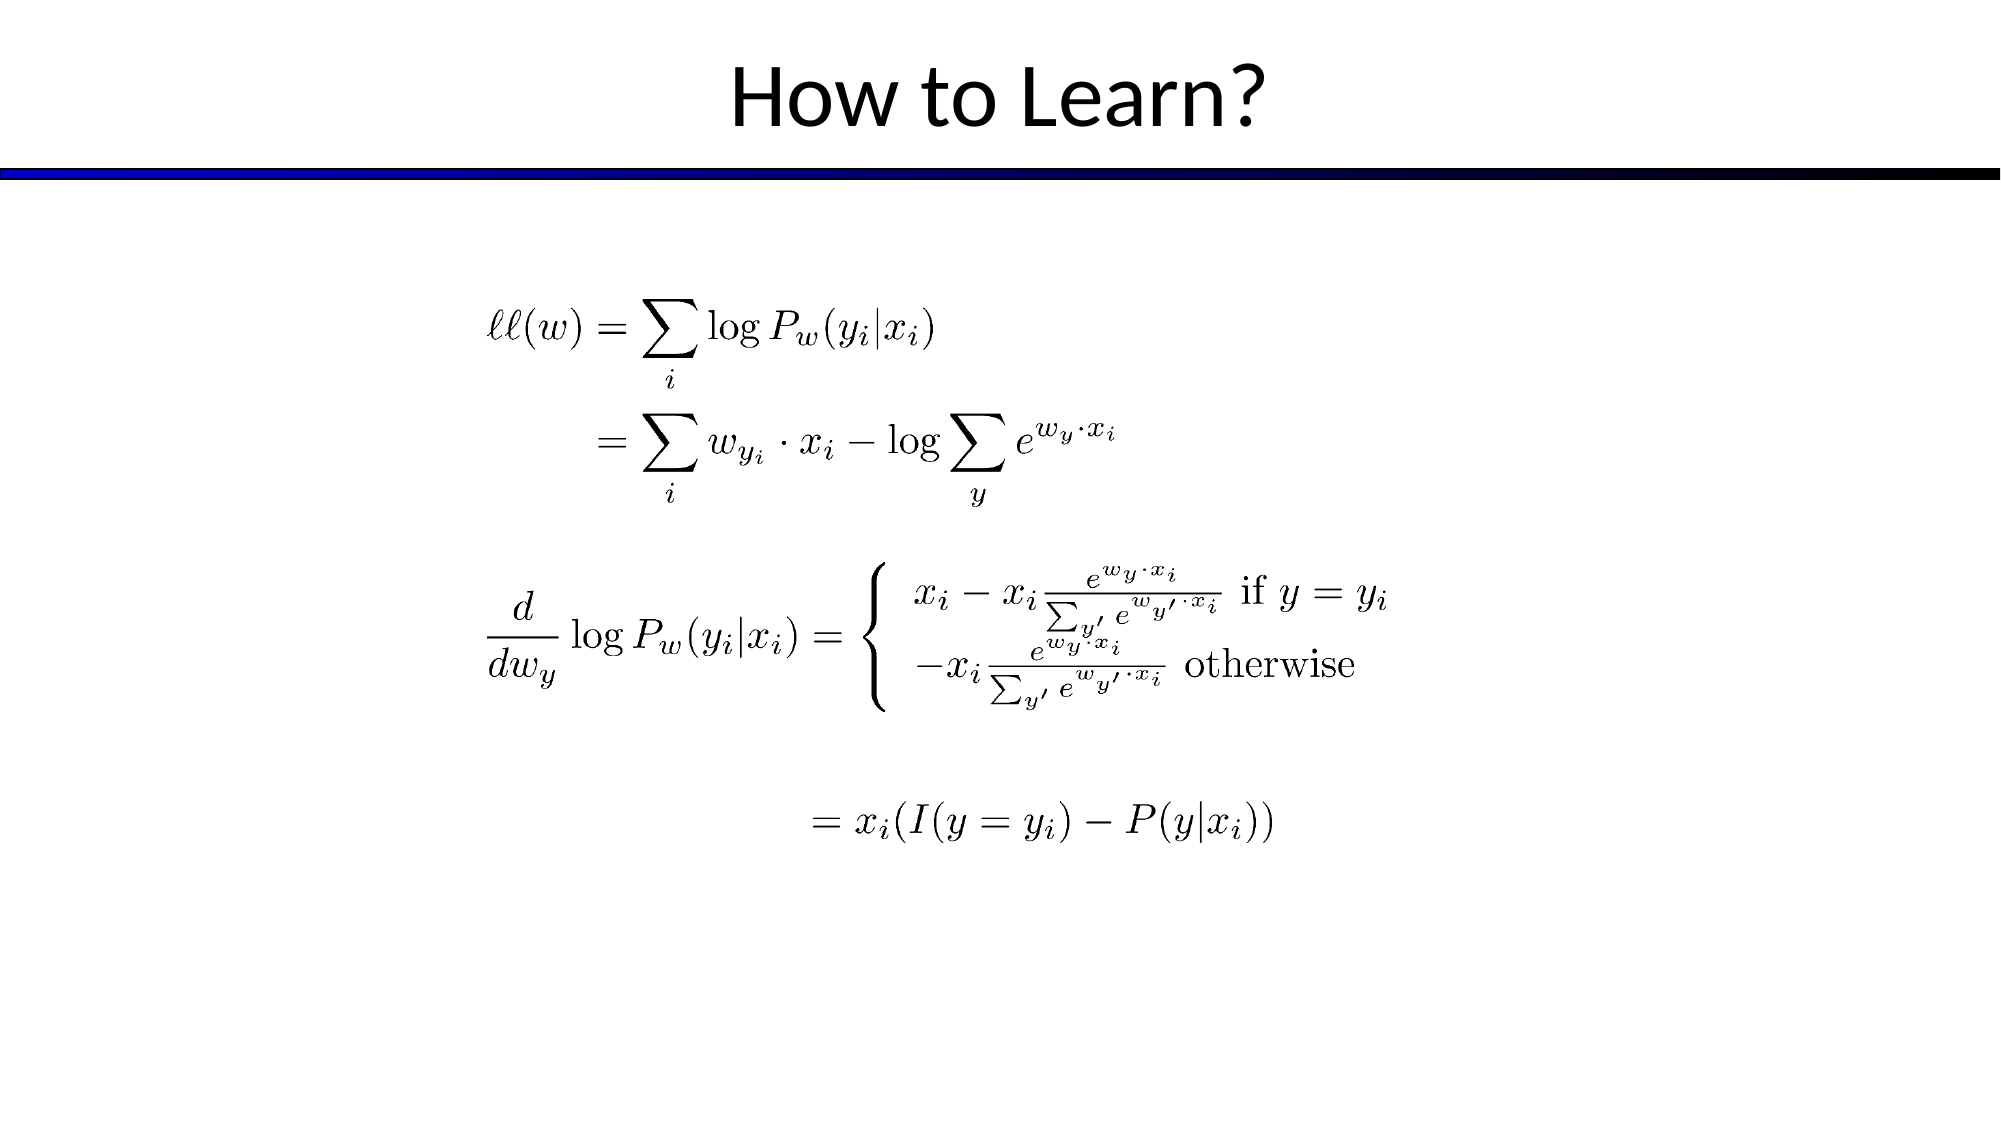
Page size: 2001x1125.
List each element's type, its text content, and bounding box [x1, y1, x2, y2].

picture [487, 562, 1386, 712]
picture [486, 299, 1114, 507]
picture [811, 801, 1272, 844]
title How to Learn? [0, 0, 2000, 184]
